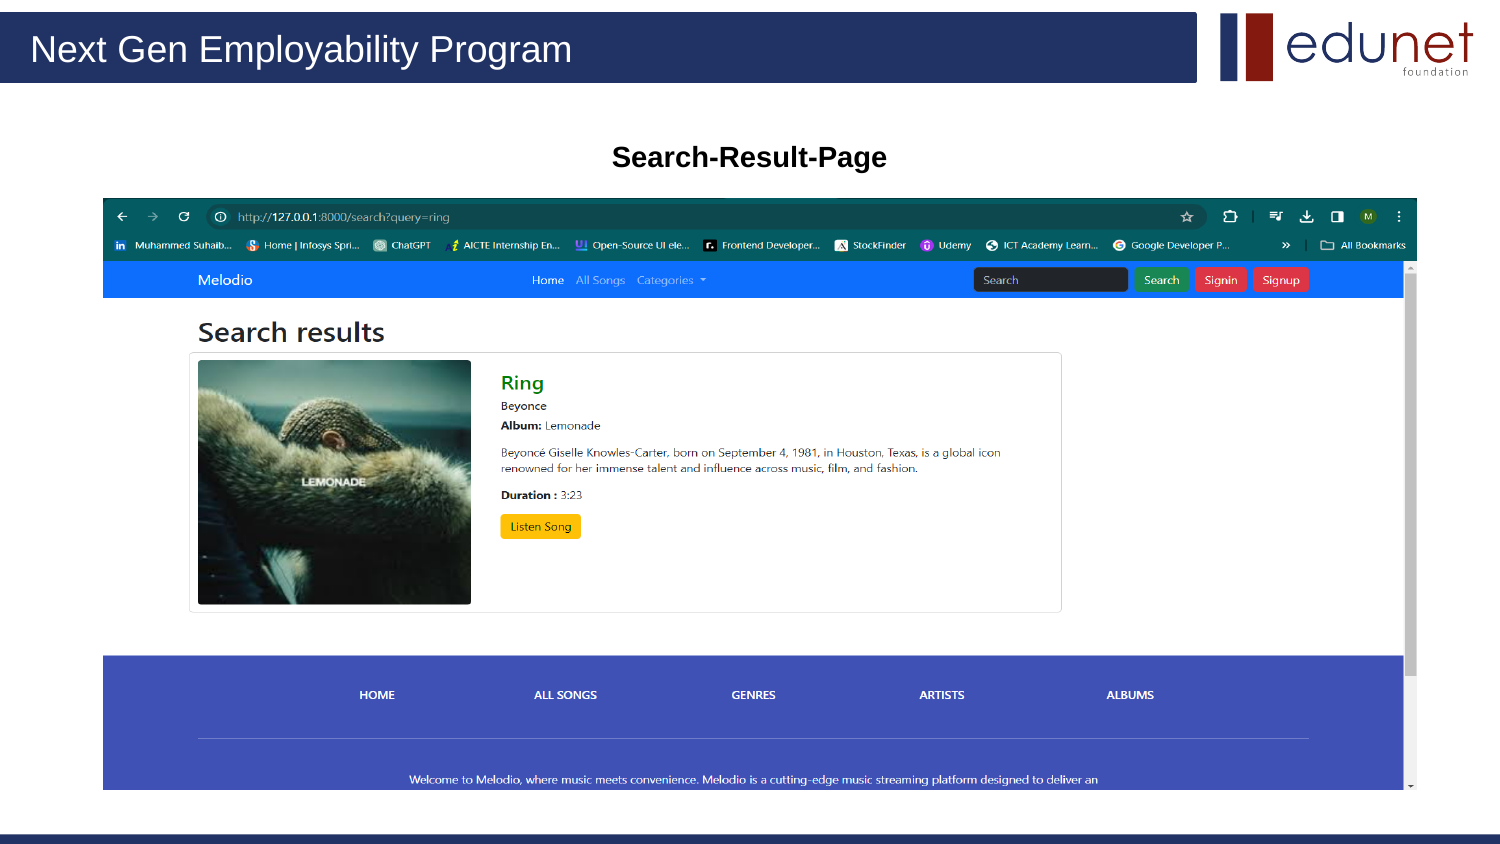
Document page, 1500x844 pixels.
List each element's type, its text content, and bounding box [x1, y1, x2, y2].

picture [1279, 14, 1482, 83]
title Search-Result-Page [103, 104, 1397, 196]
picture [102, 198, 1417, 791]
